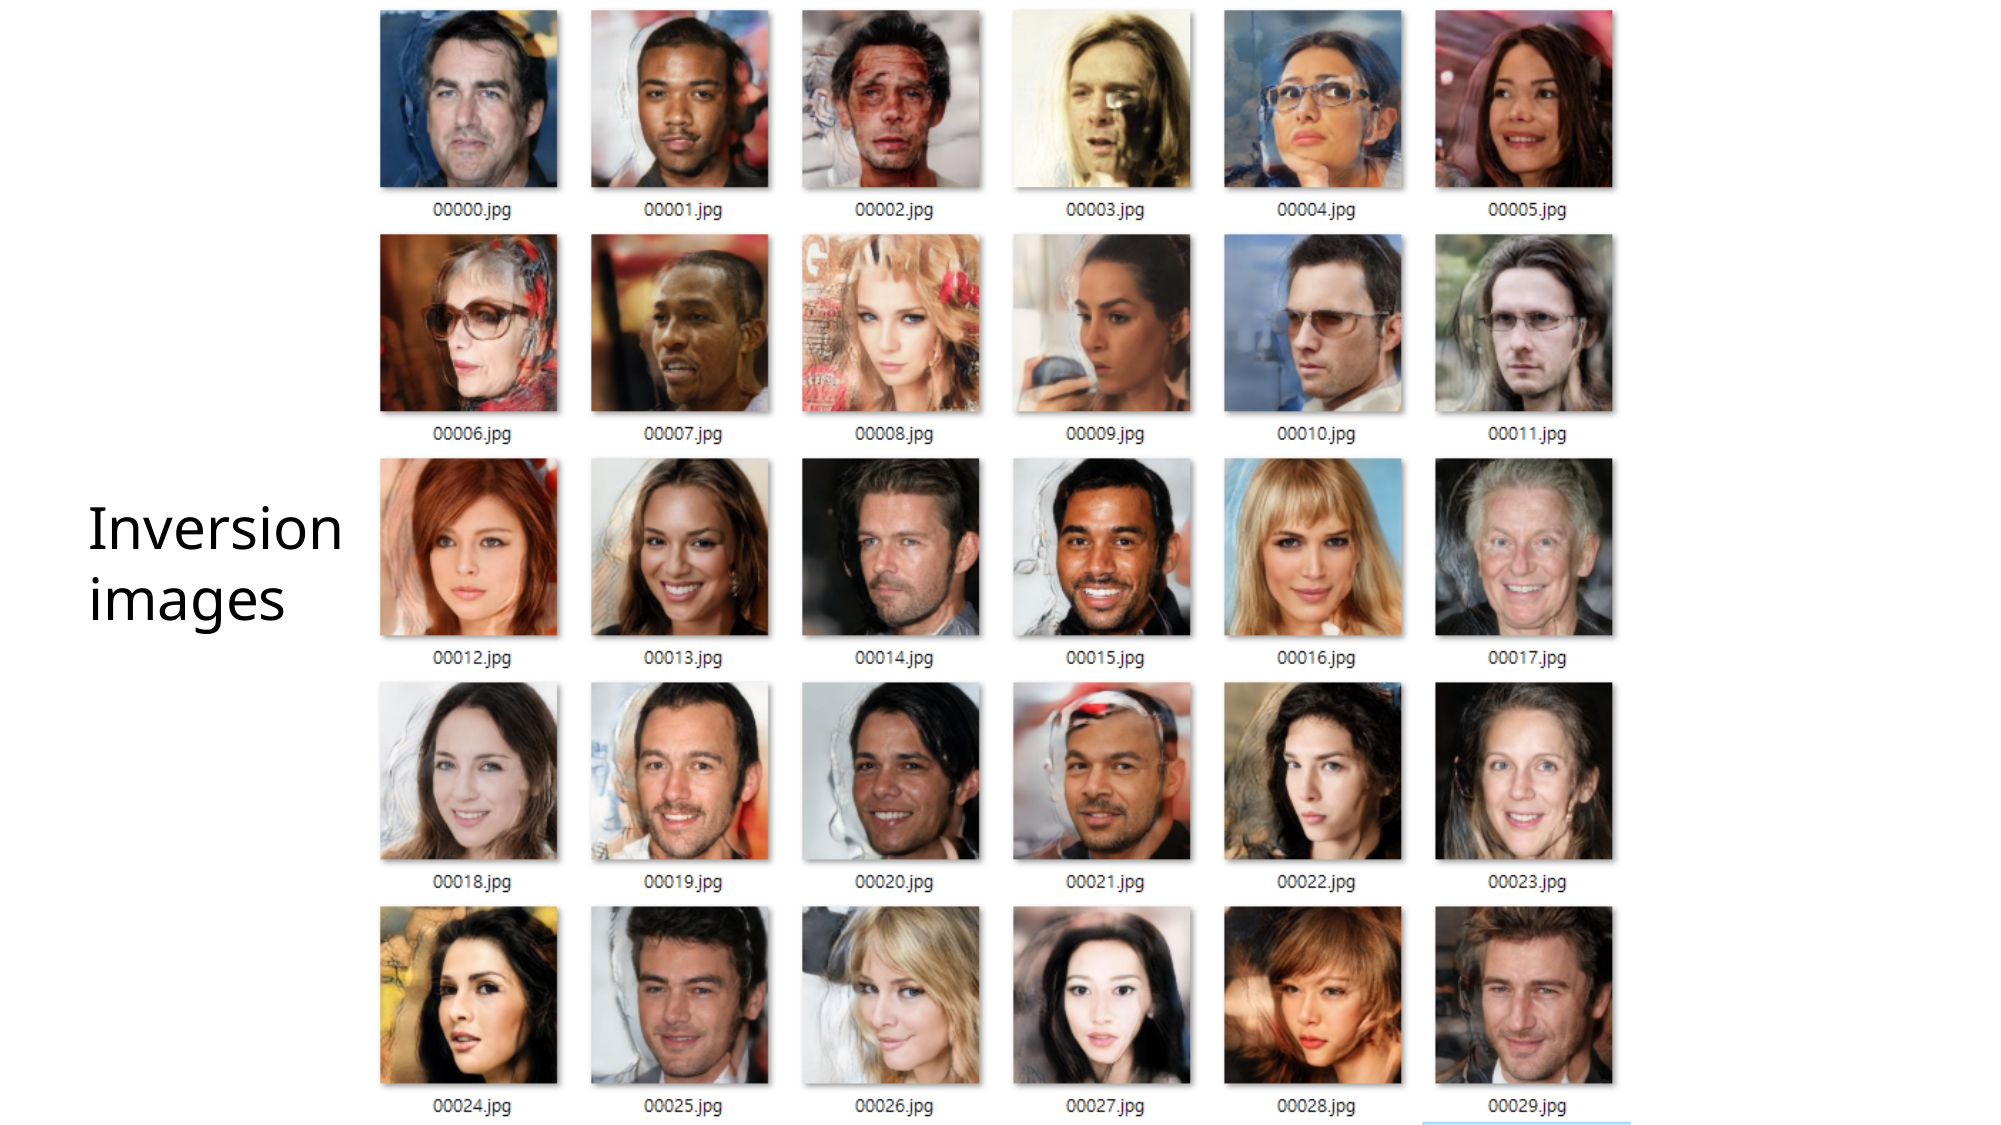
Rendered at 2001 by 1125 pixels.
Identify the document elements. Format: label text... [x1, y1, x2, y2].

picture [368, 0, 1631, 1125]
text_box Inversion images [73, 484, 360, 639]
